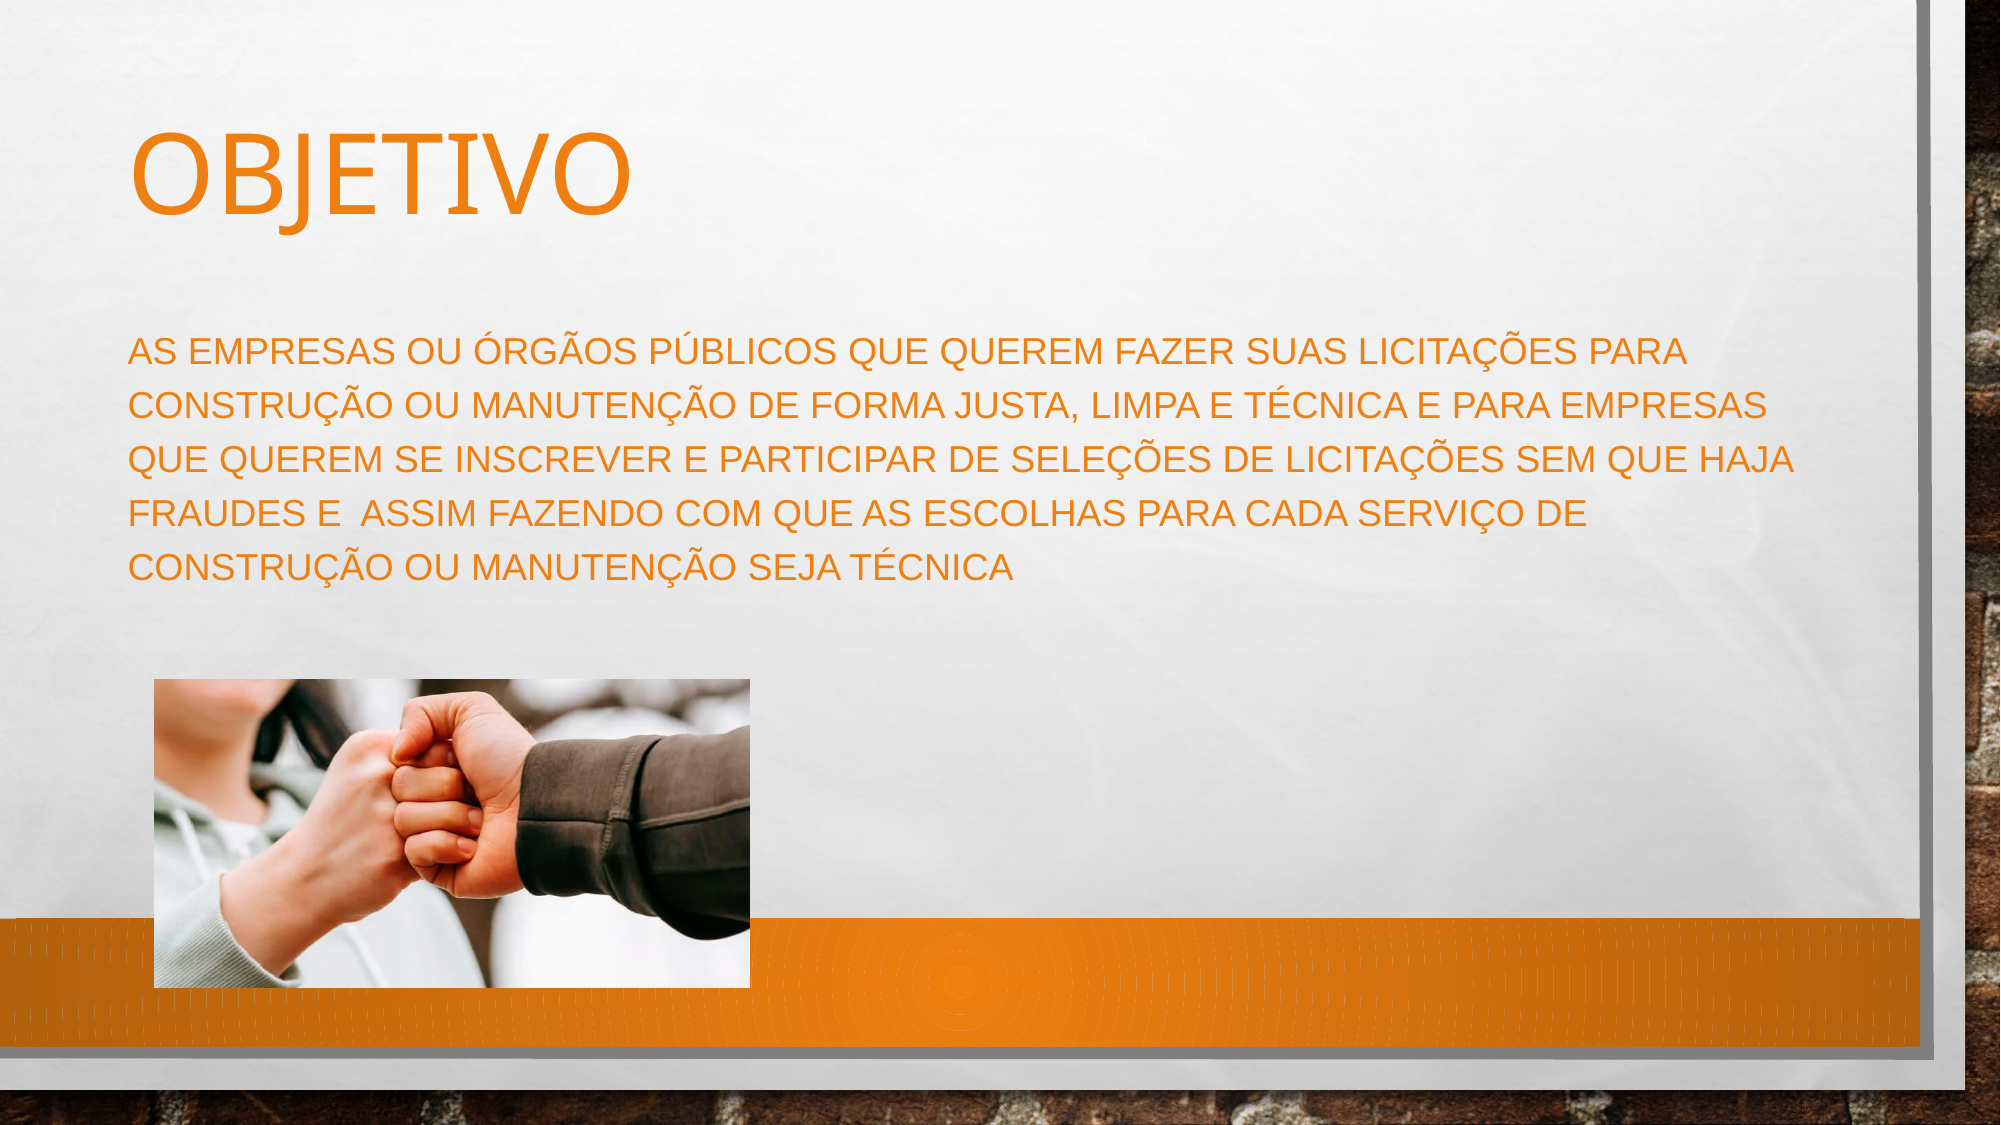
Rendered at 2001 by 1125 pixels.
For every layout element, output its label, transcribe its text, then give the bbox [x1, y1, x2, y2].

picture [0, 0, 2001, 1125]
picture [0, 0, 1919, 988]
title OBJETIVO [112, 82, 1818, 208]
list AS EMPRESAS OU ÓRGÃOS PÚBLICOS QUE QUEREM FAZER SUAS LICITAÇÕES PARA CONSTRUÇÃO OU MANUTENÇÃO DE FORMA JUSTA, LIMPA E TÉCNICA E PARA EMPRESAS QUE QUEREM SE INSCREVER E PARTICIPAR DE SELEÇÕES DE LICITAÇÕES SEM QUE HAJA FRAUDES E ASSIM FAZENDO COM QUE AS ESCOLHAS PARA CADA SERVIÇO DE CONSTRUÇÃO OU MANUTENÇÃO SEJA TÉCNICA [112, 208, 1818, 698]
